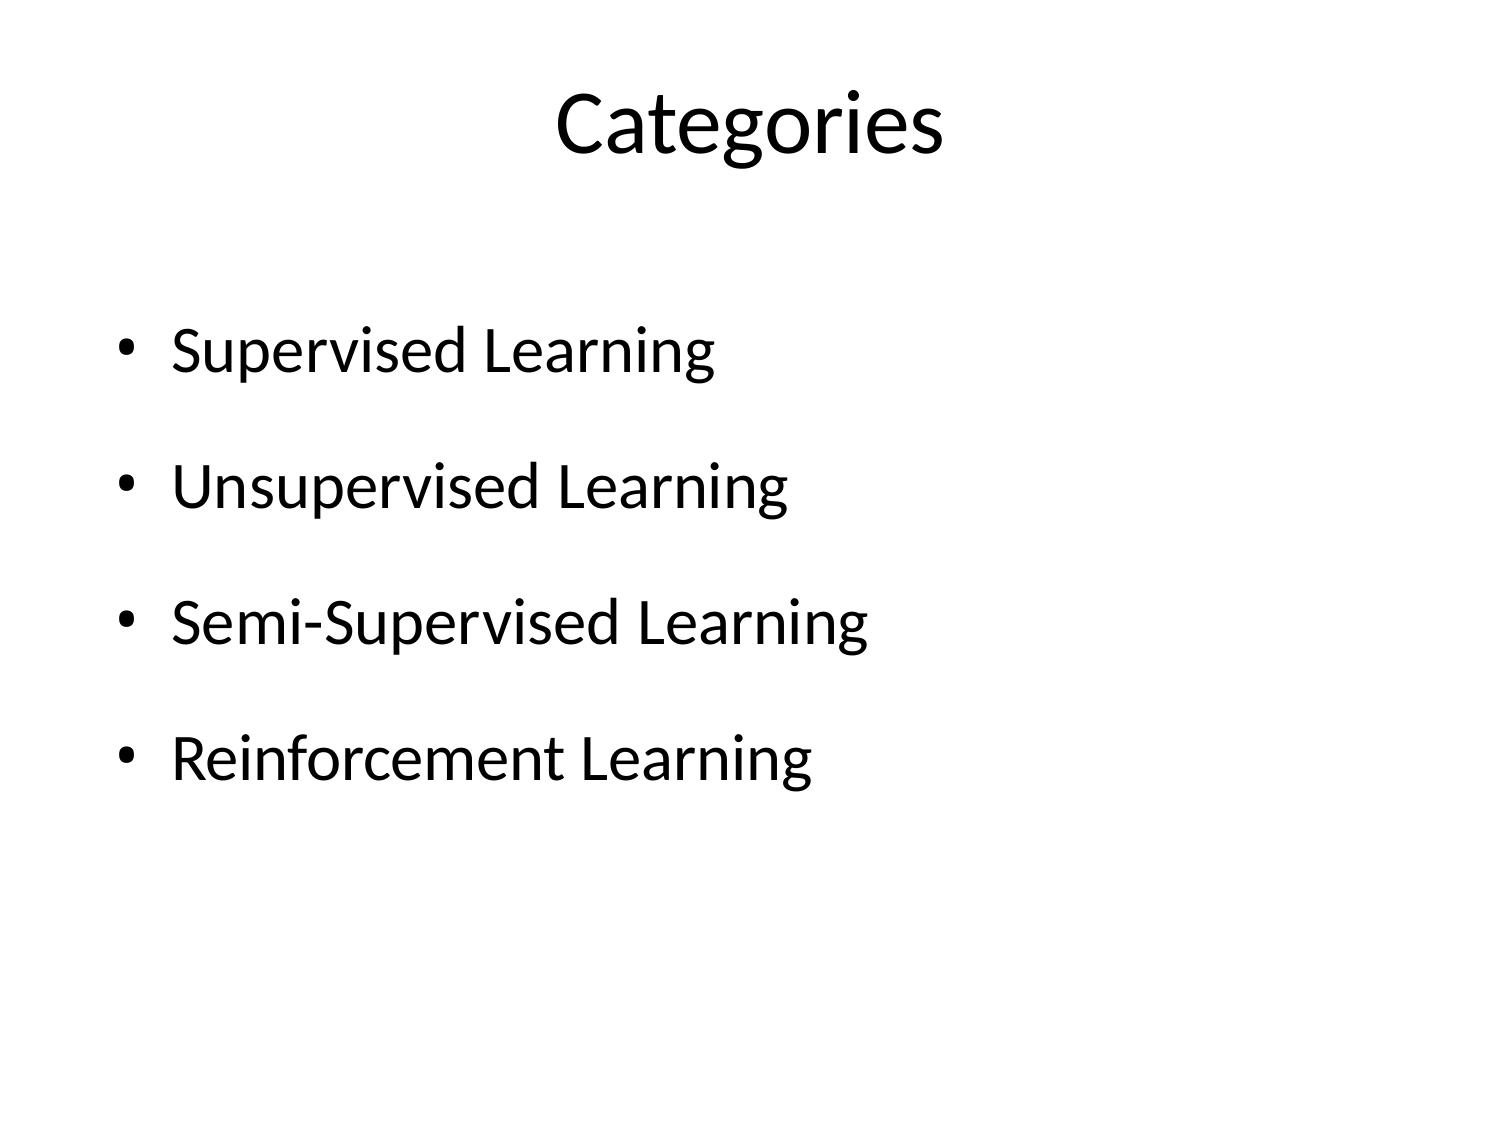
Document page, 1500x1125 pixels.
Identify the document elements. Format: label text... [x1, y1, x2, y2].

text_box Supervised Learning Unsupervised Learning Semi-Supervised Learning Reinforcement Learning [112, 303, 873, 794]
title Categories [551, 21, 949, 212]
